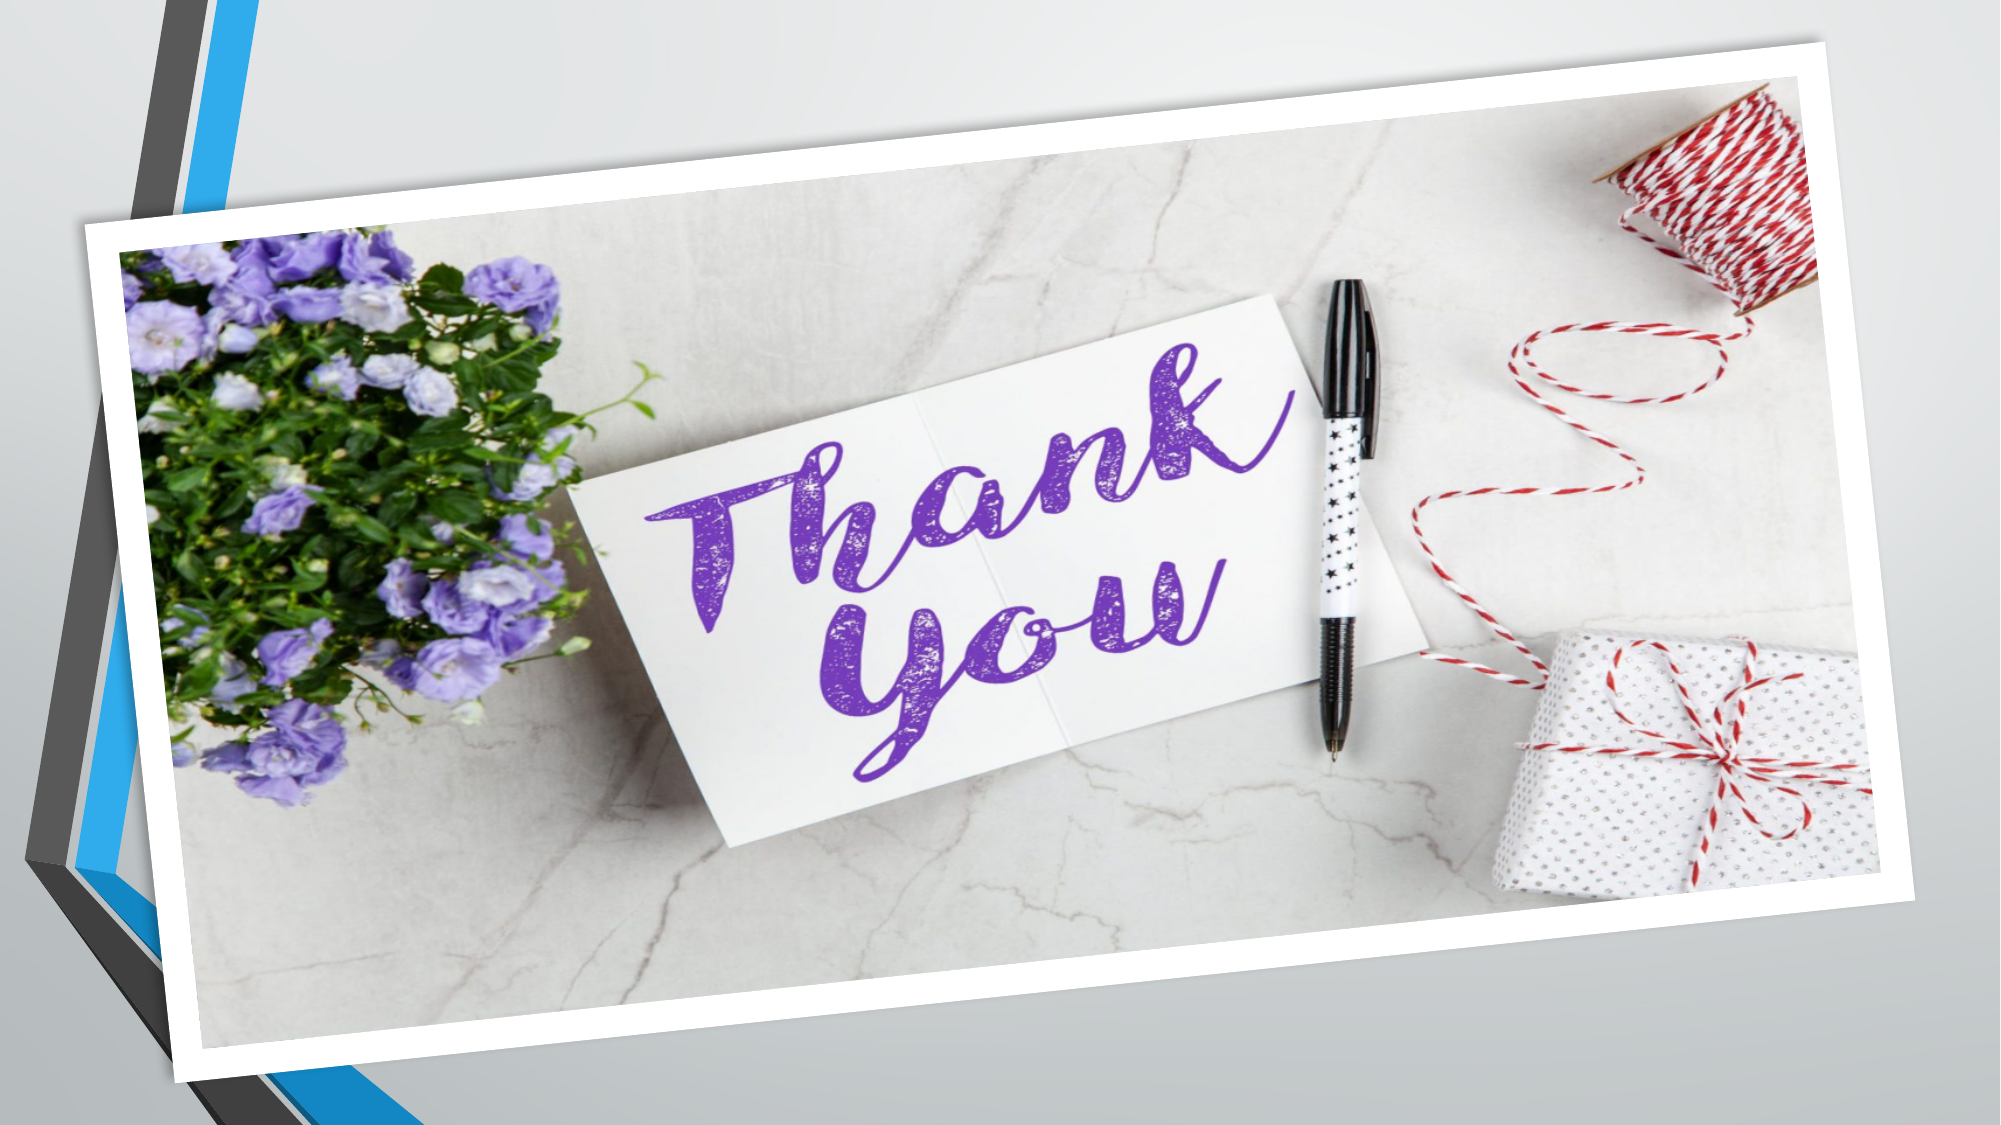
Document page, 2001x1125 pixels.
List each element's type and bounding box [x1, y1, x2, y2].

picture [121, 77, 1879, 1048]
